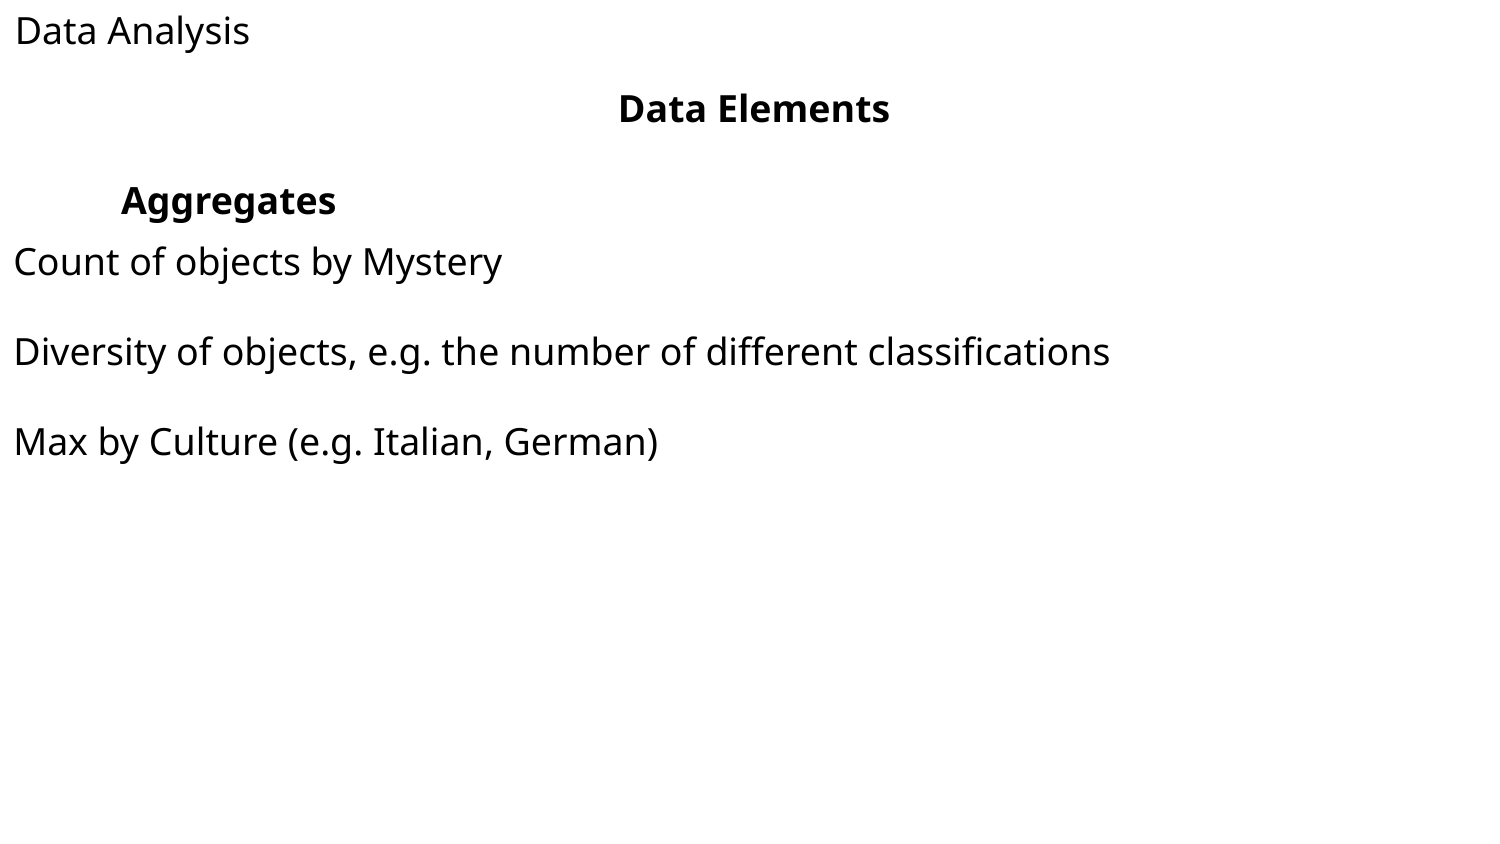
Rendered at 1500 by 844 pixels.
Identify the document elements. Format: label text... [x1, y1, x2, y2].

text_box Count of objects by Mystery Diversity of objects, e.g. the number of different classifications Max by Culture (e.g. Italian, German) [0, 230, 1127, 606]
text_box Aggregates [106, 169, 352, 230]
text_box Data Elements [603, 77, 906, 138]
text_box Data Analysis [0, 0, 1119, 60]
